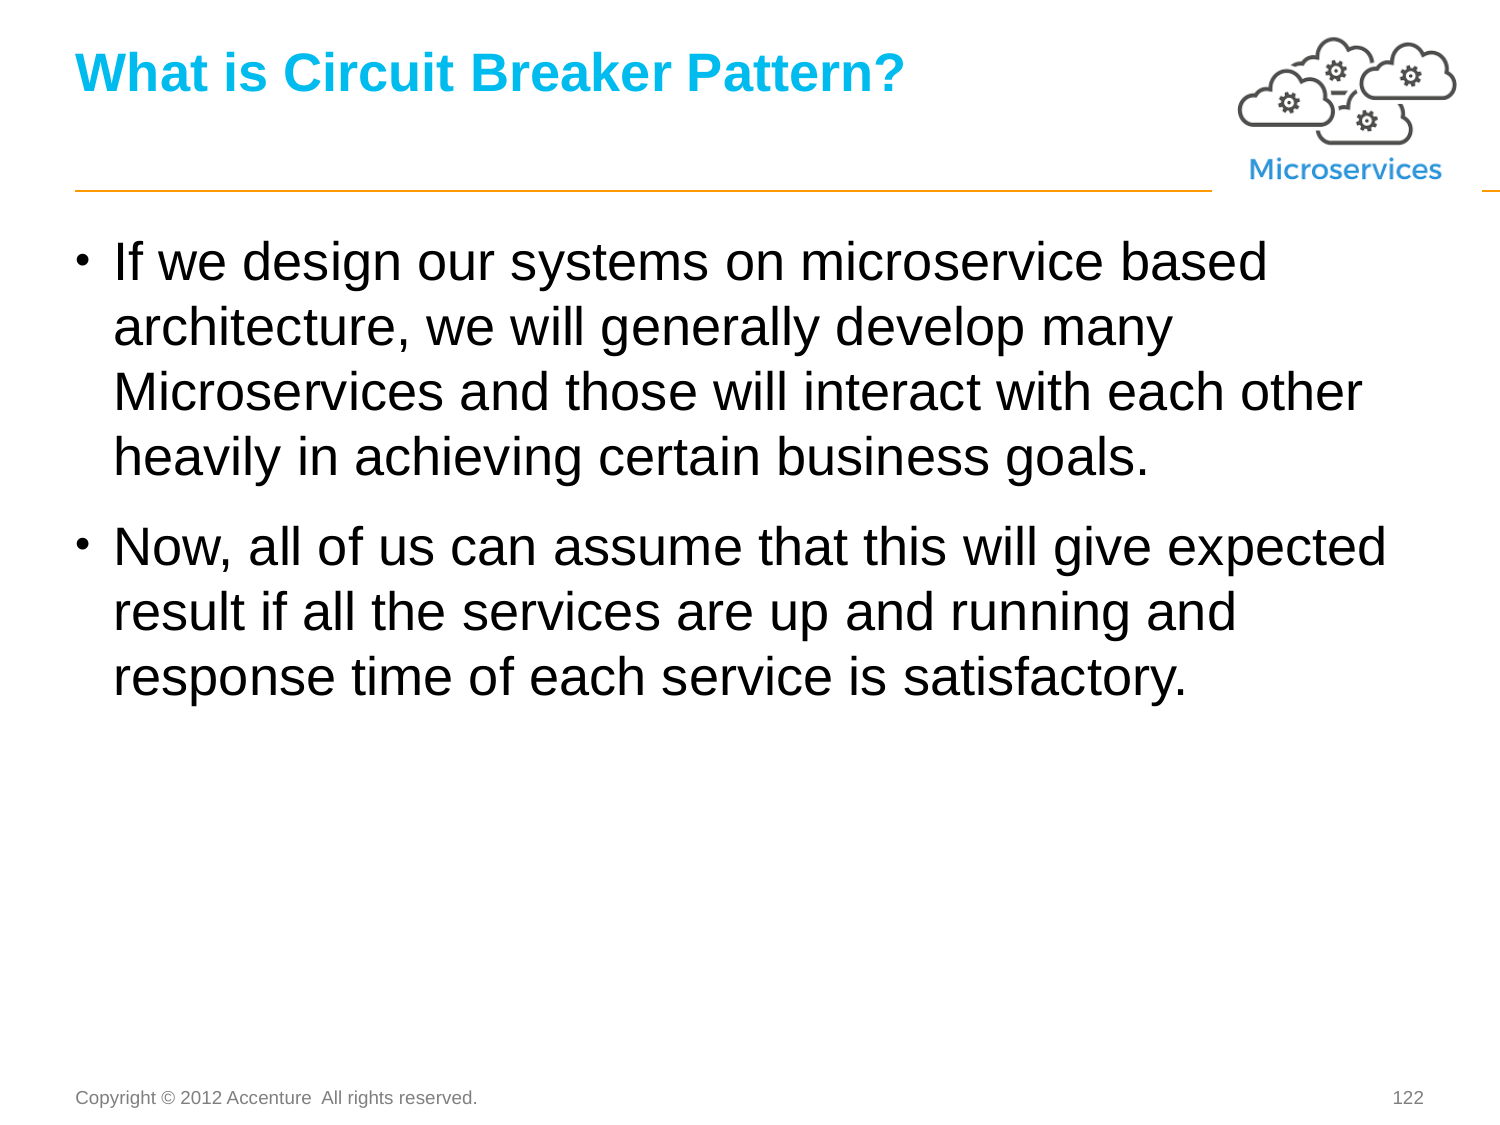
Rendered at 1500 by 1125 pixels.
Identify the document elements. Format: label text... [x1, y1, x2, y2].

title What is Circuit Breaker Pattern? [75, 27, 1422, 157]
picture [1212, 1, 1482, 203]
list If we design our systems on microservice based architecture, we will generally develop many Microservices and those will interact with each other heavily in achieving certain business goals. Now, all of us can assume that this will give expected result if all the services are up and running and response time of each service is satisfactory. [75, 226, 1425, 1018]
